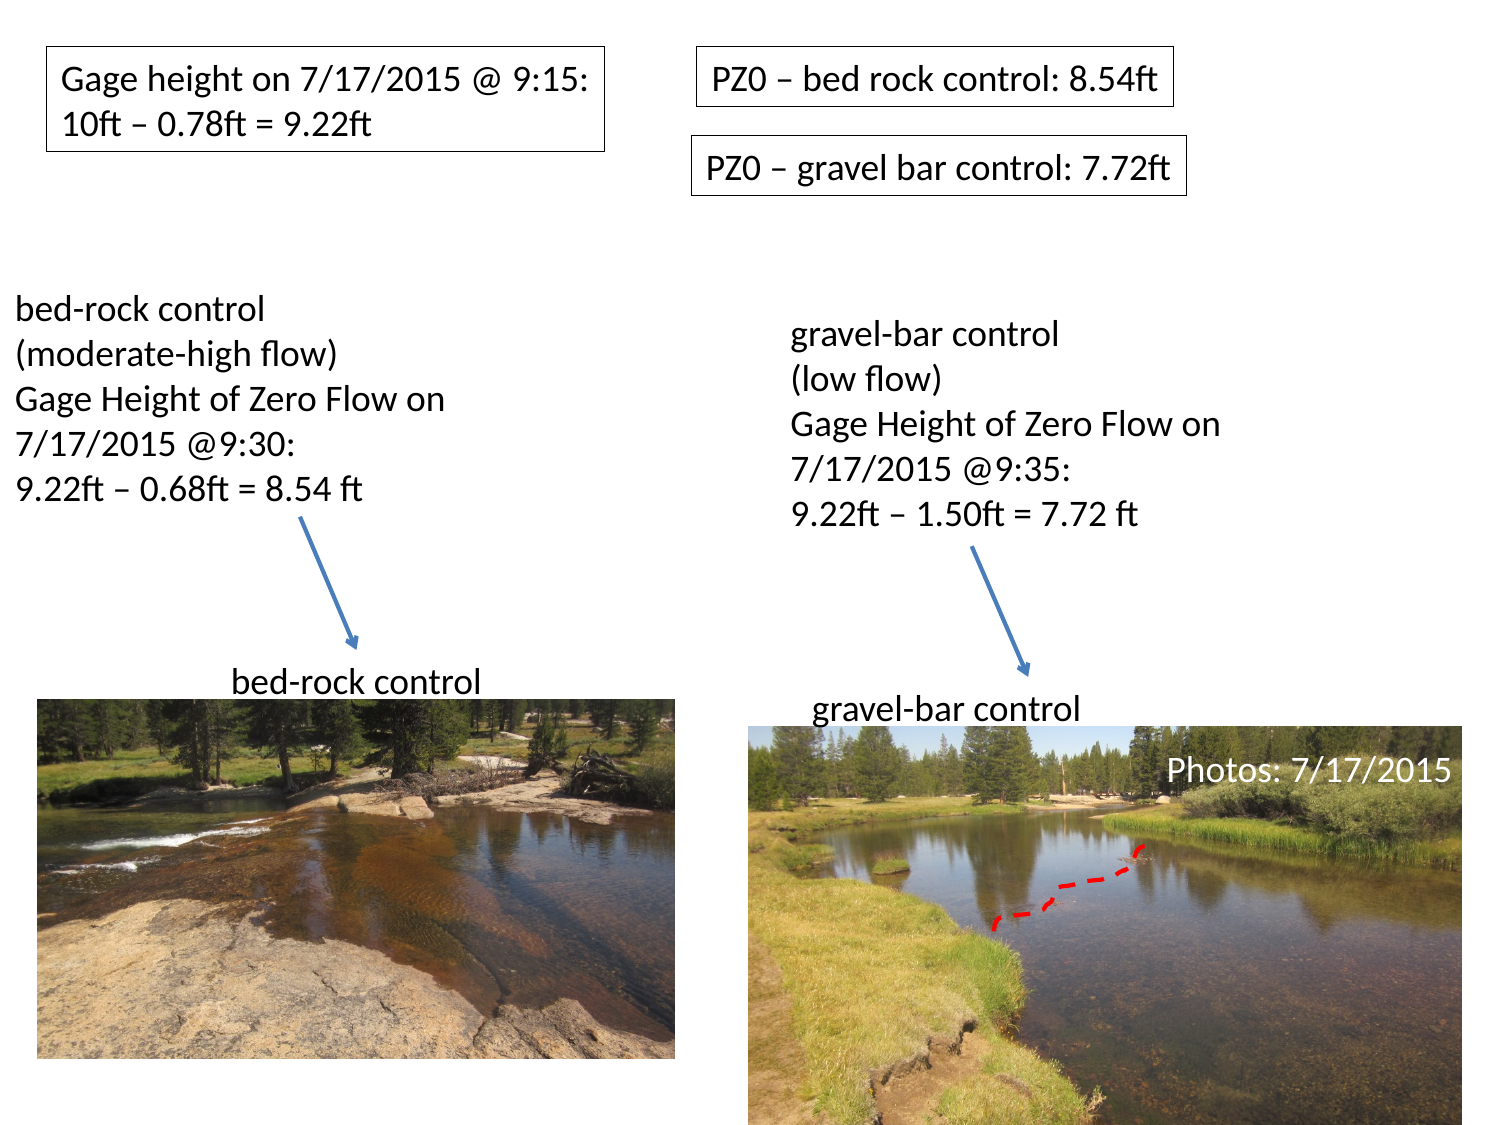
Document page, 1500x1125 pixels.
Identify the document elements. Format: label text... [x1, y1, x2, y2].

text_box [971, 545, 1029, 678]
text_box gravel-bar control (low flow) Gage Height of Zero Flow on 7/17/2015 @9:35: 9.22ft – 1.50ft = 7.72 ft [775, 301, 1376, 542]
text_box PZ0 – bed rock control: 8.54ft [696, 46, 1174, 107]
text_box gravel-bar control [797, 676, 1134, 725]
picture [37, 699, 676, 1059]
text_box bed-rock control [149, 649, 563, 698]
picture [748, 726, 1462, 1125]
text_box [299, 519, 357, 651]
text_box Gage height on 7/17/2015 @ 9:15: 10ft – 0.78ft = 9.22ft [46, 46, 605, 152]
text_box PZ0 – gravel bar control: 7.72ft [691, 135, 1187, 196]
text_box bed-rock control (moderate-high flow) Gage Height of Zero Flow on 7/17/2015 @9:30: 9.22ft – 0.68ft = 8.54 ft [0, 276, 600, 517]
